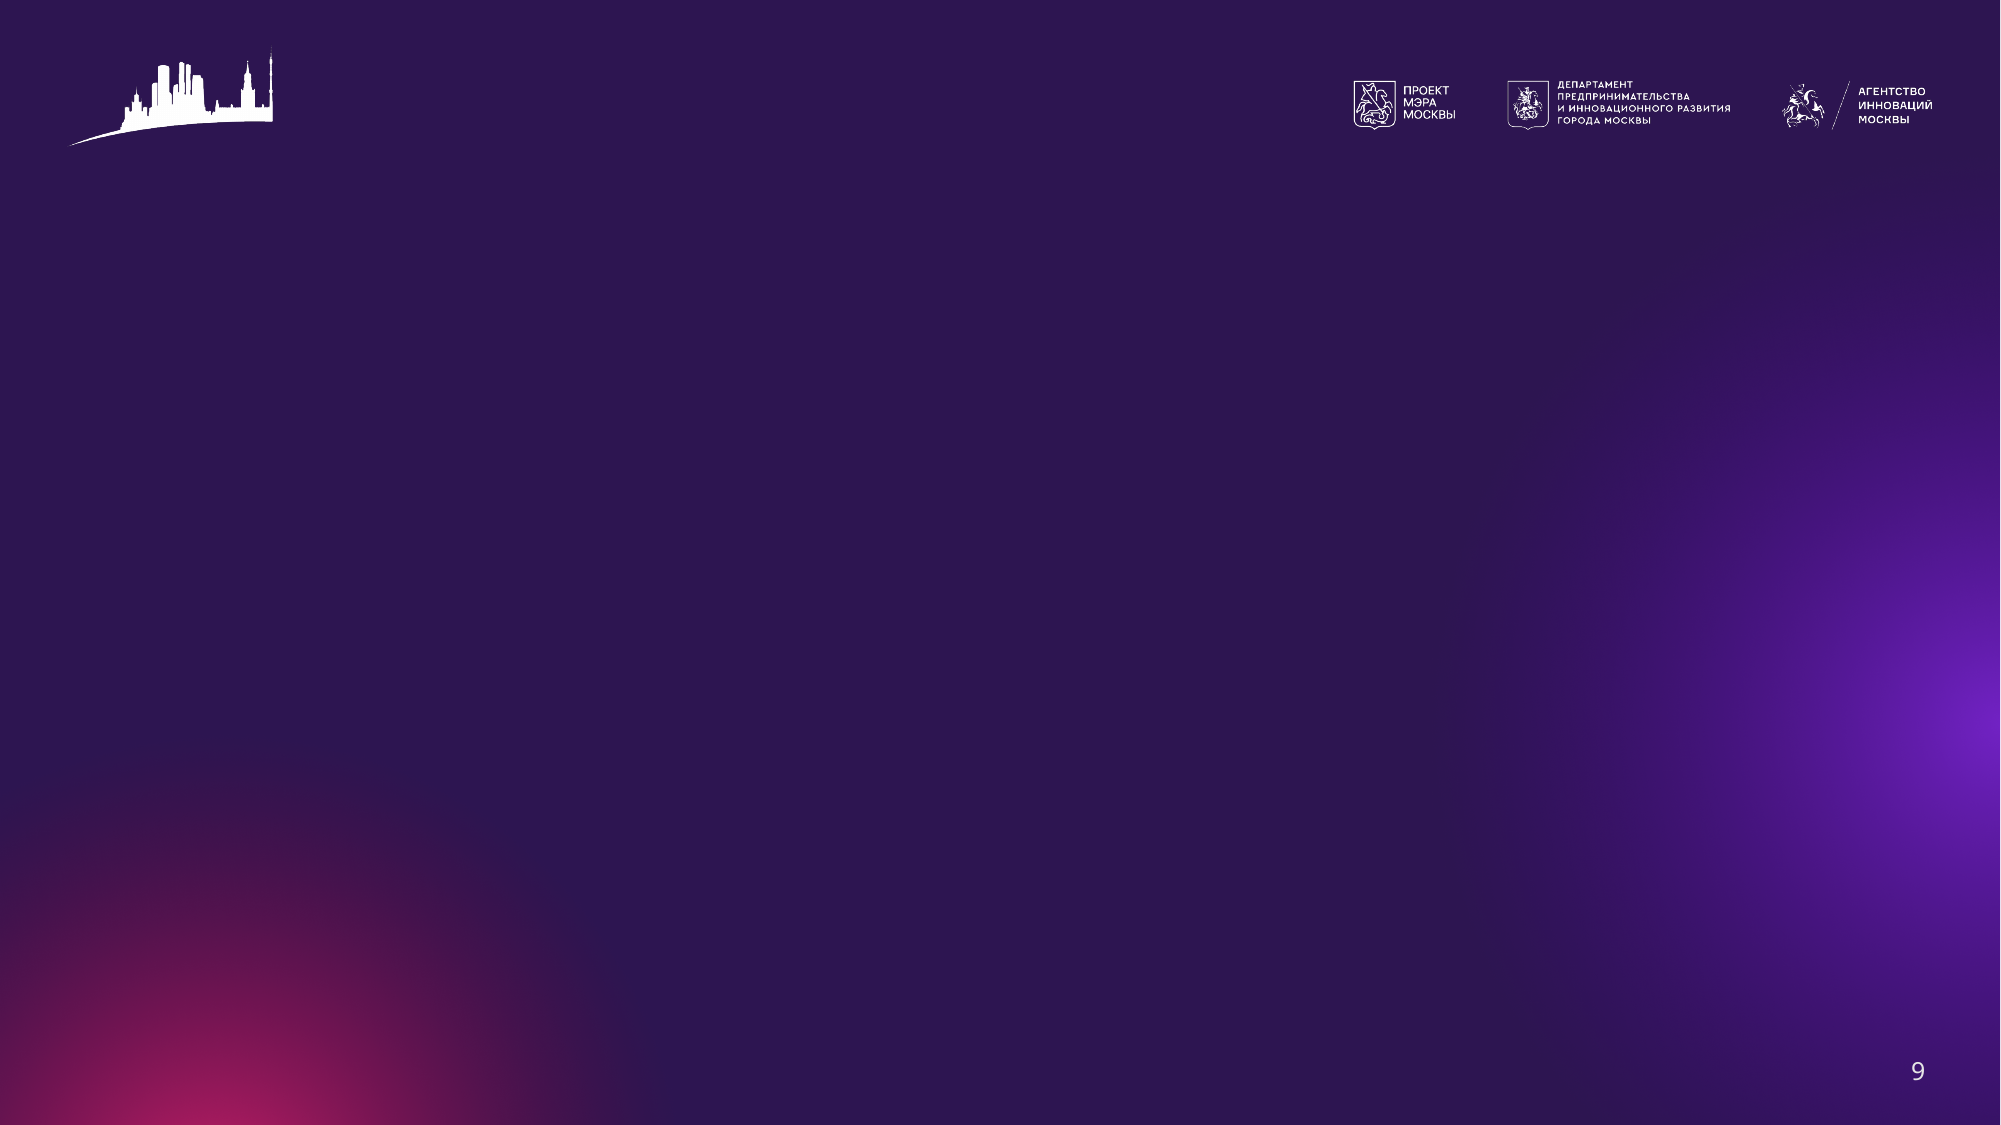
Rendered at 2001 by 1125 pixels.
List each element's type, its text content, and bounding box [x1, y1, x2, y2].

slide_number 9 [1872, 1042, 1964, 1103]
picture [0, 0, 2001, 1125]
